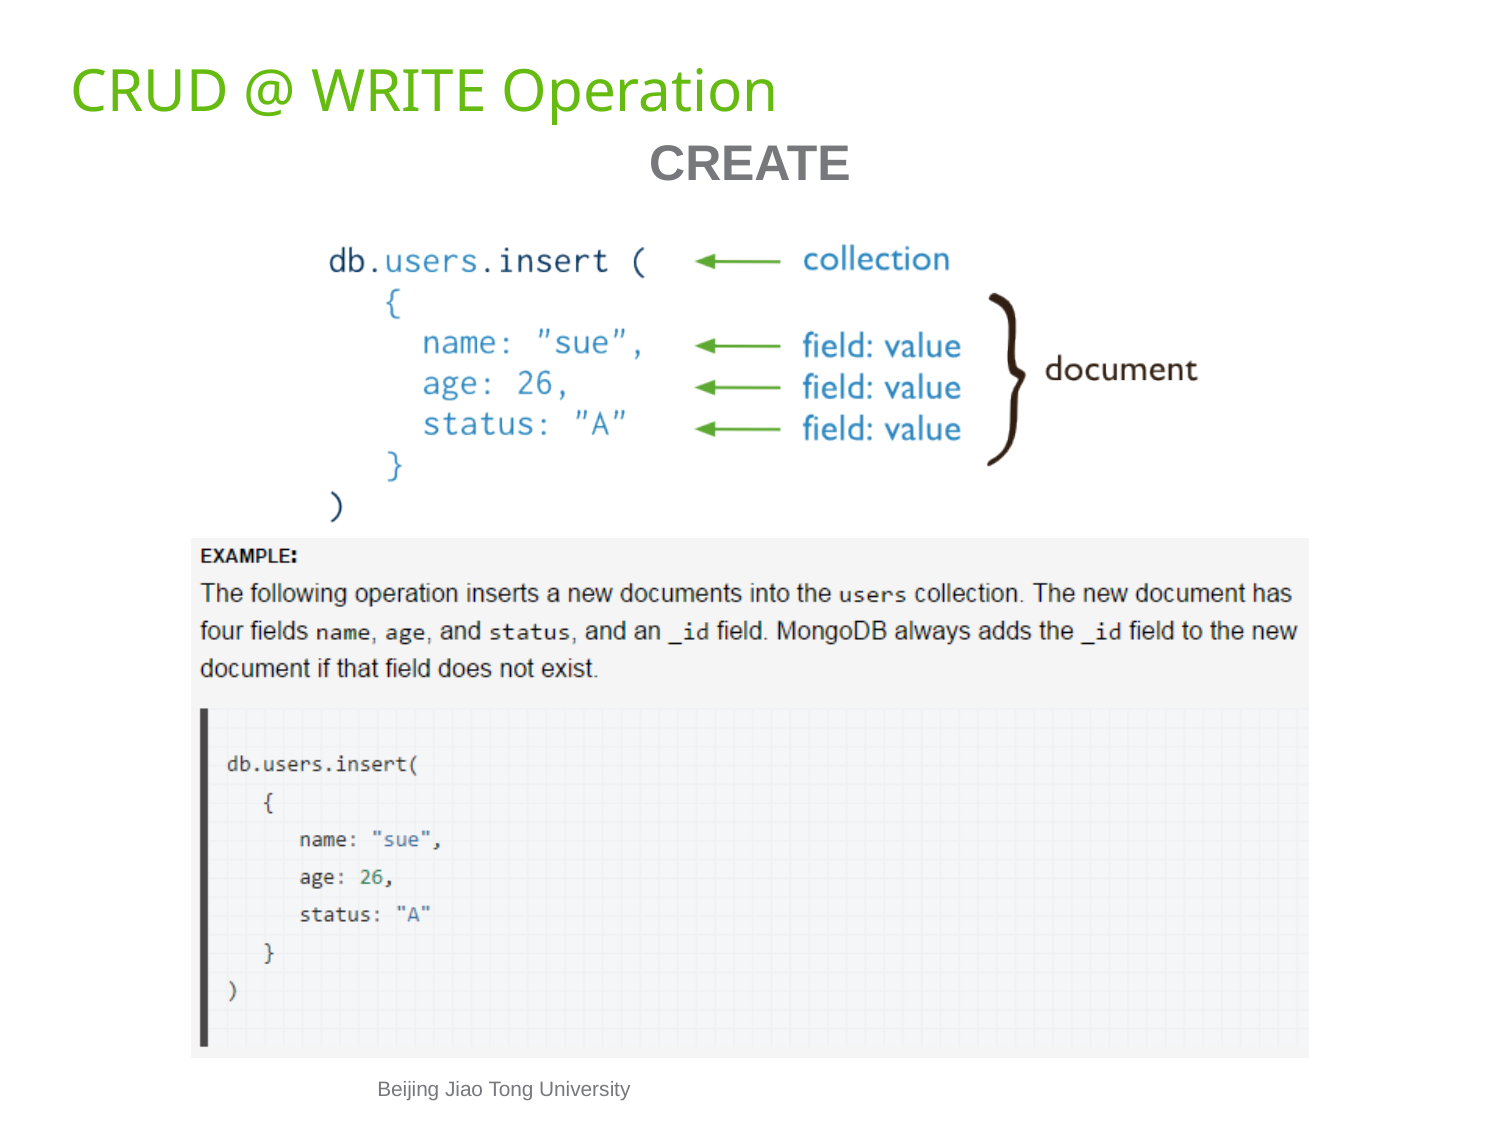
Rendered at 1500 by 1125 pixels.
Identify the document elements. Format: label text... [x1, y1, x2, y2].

list Beijing Jiao Tong University [263, 1075, 751, 1120]
list CREATE [70, 130, 1430, 1012]
title CRUD @ WRITE Operation [70, 52, 1430, 130]
picture [191, 538, 1309, 1058]
picture [318, 221, 1241, 535]
